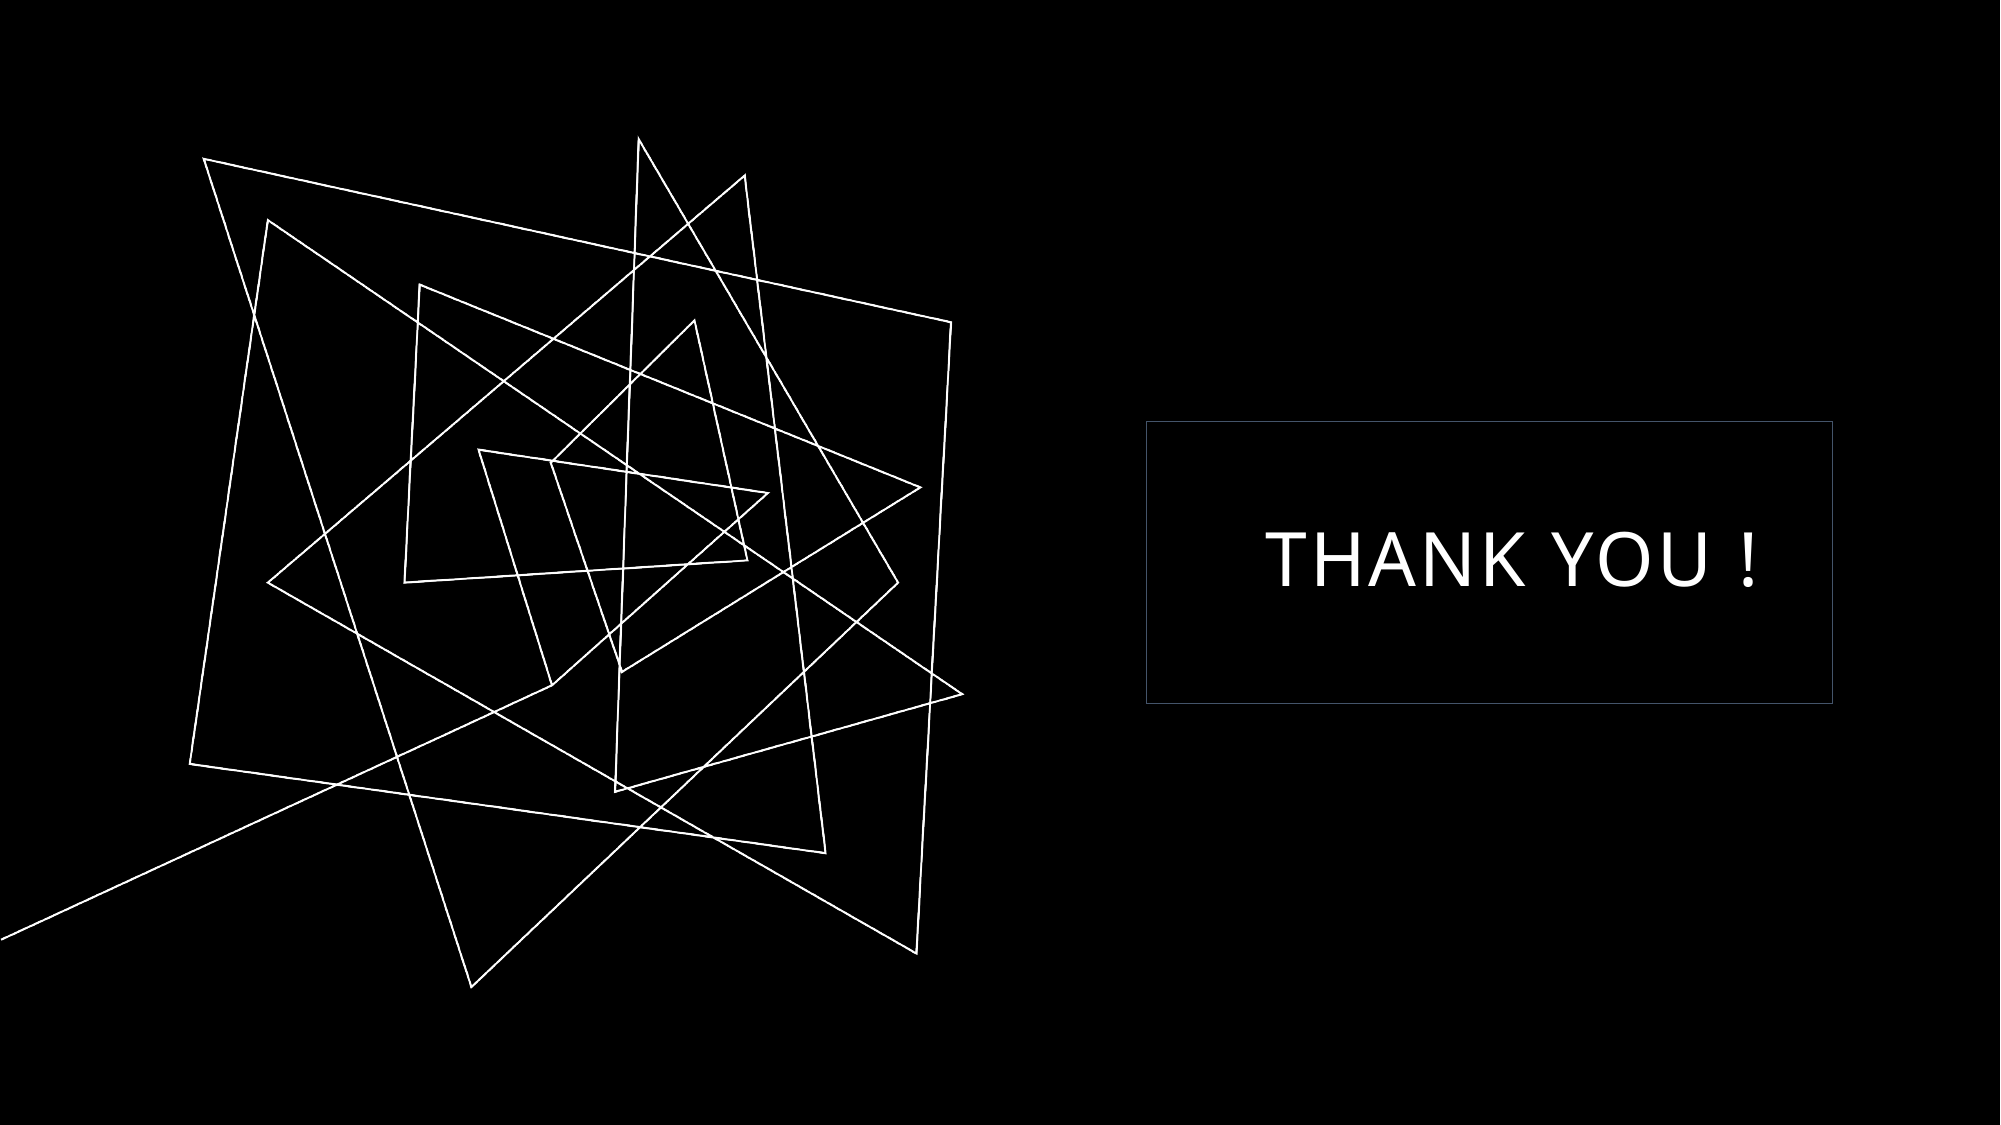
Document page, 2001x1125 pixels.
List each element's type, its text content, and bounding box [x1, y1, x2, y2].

title Thank You ! [1146, 421, 1833, 704]
picture [0, 135, 965, 989]
